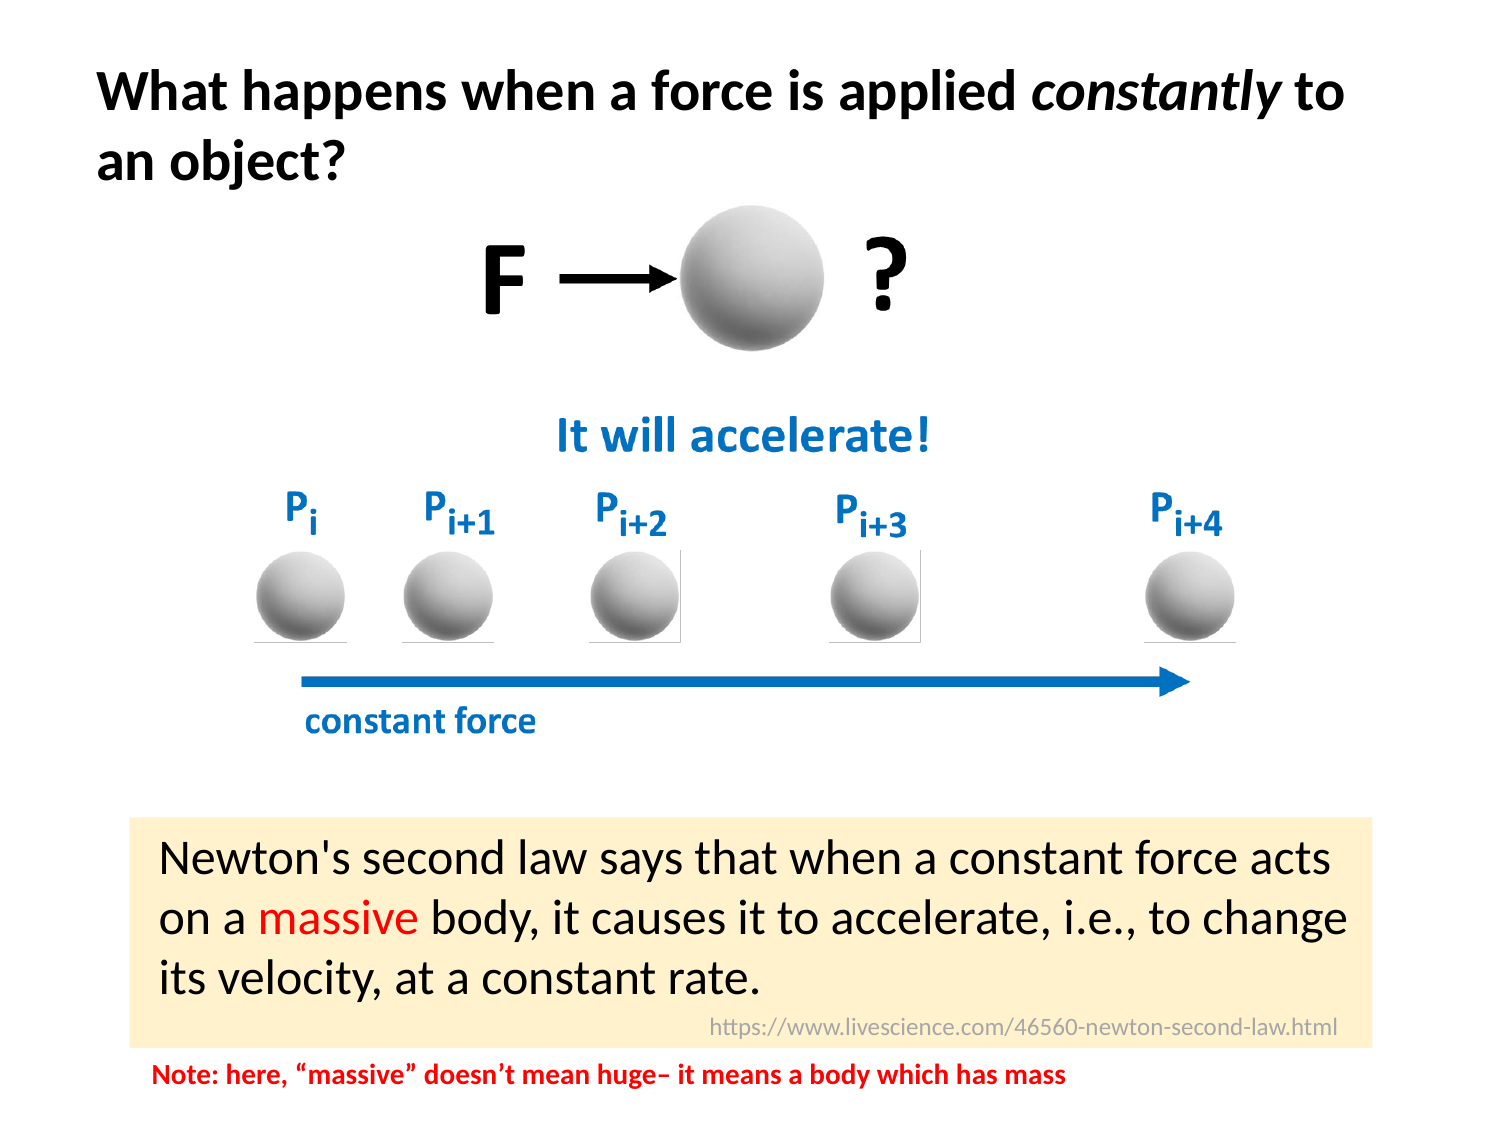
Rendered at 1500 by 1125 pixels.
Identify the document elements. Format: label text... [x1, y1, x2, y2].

picture [254, 174, 1246, 767]
text_box Note: here, “massive” doesn’t mean huge– it means a body which has mass [136, 1049, 1086, 1098]
text_box What happens when a force is applied constantly to an object? [81, 44, 1361, 200]
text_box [129, 817, 1373, 1049]
